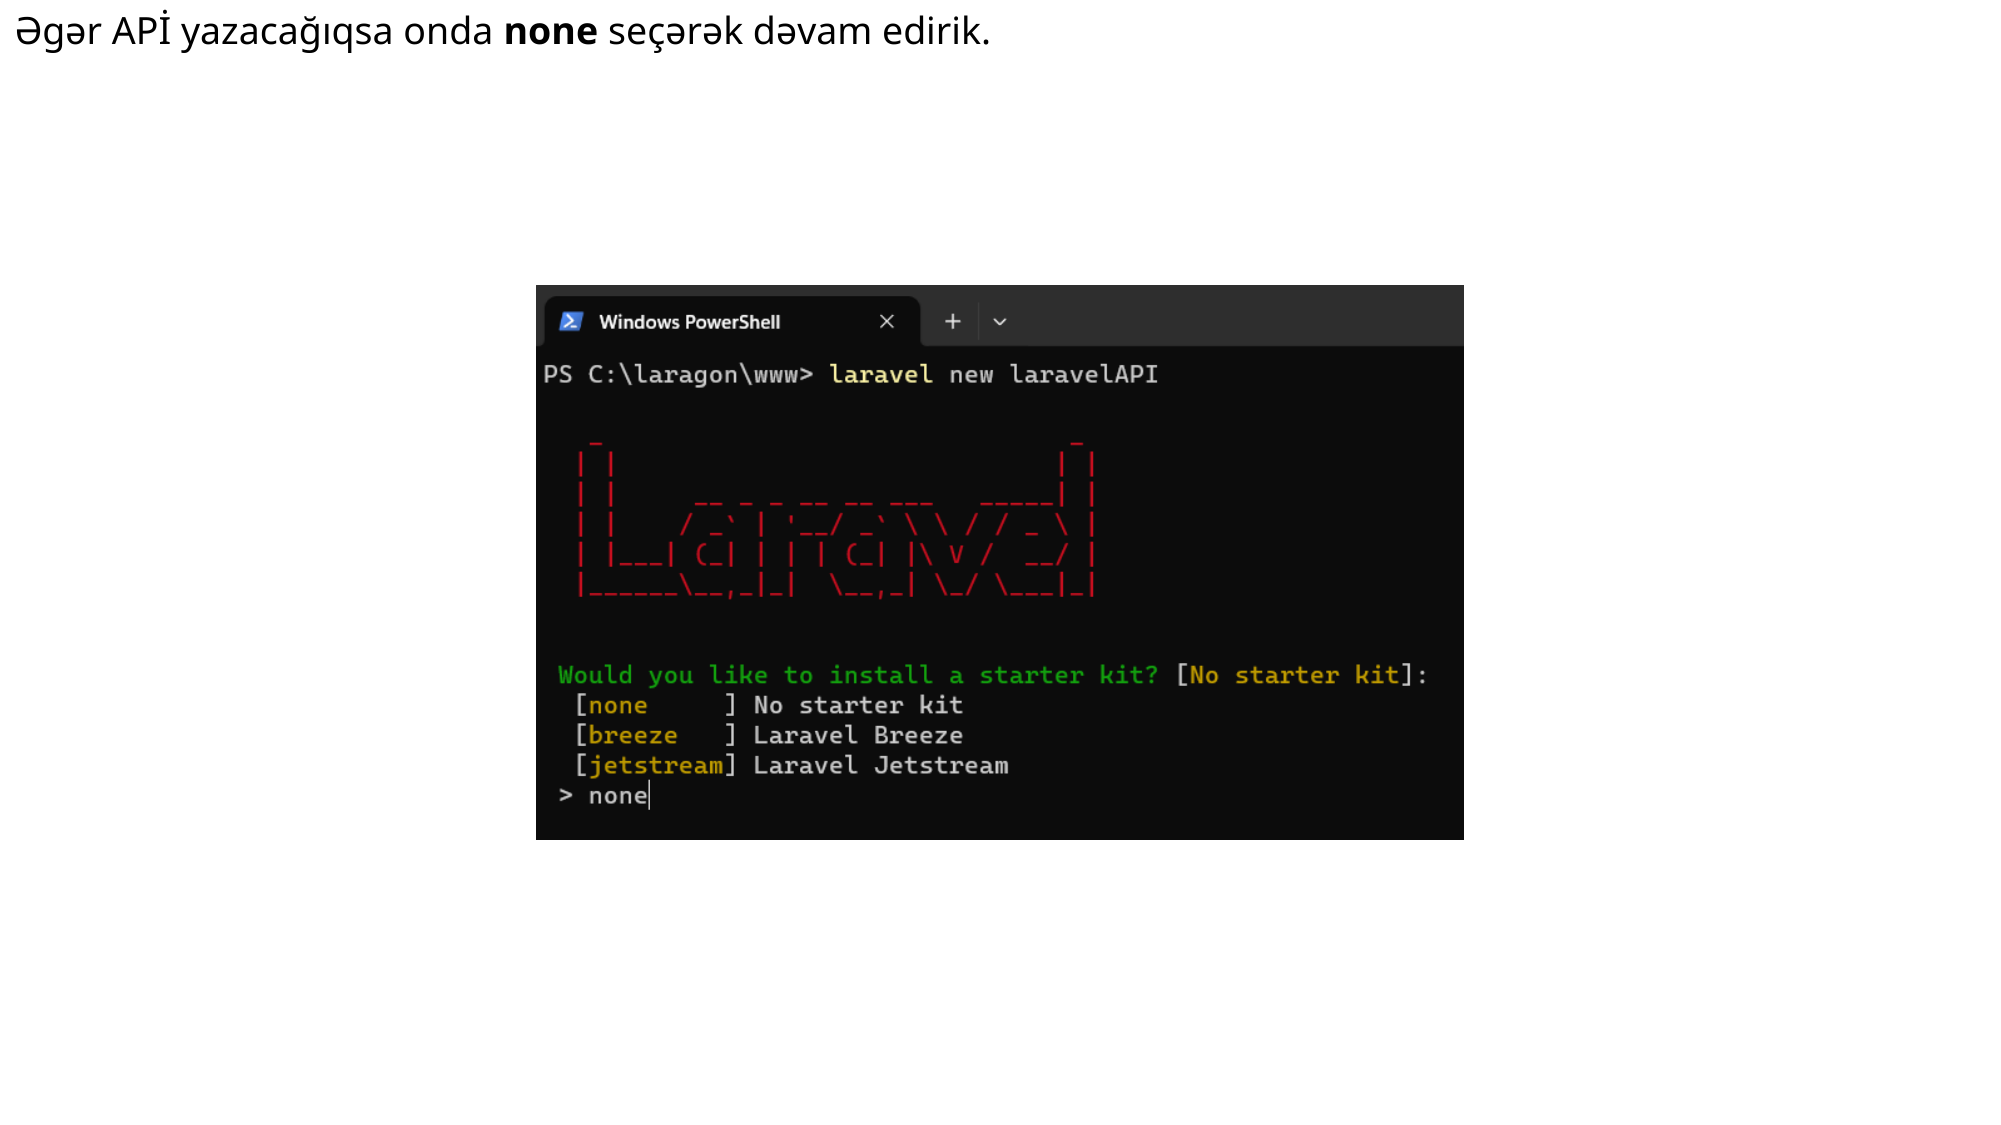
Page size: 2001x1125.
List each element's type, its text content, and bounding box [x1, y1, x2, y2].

text_box Əgər APİ yazacağıqsa onda none seçərək dəvam edirik. [0, 0, 2000, 60]
picture [536, 284, 1464, 840]
